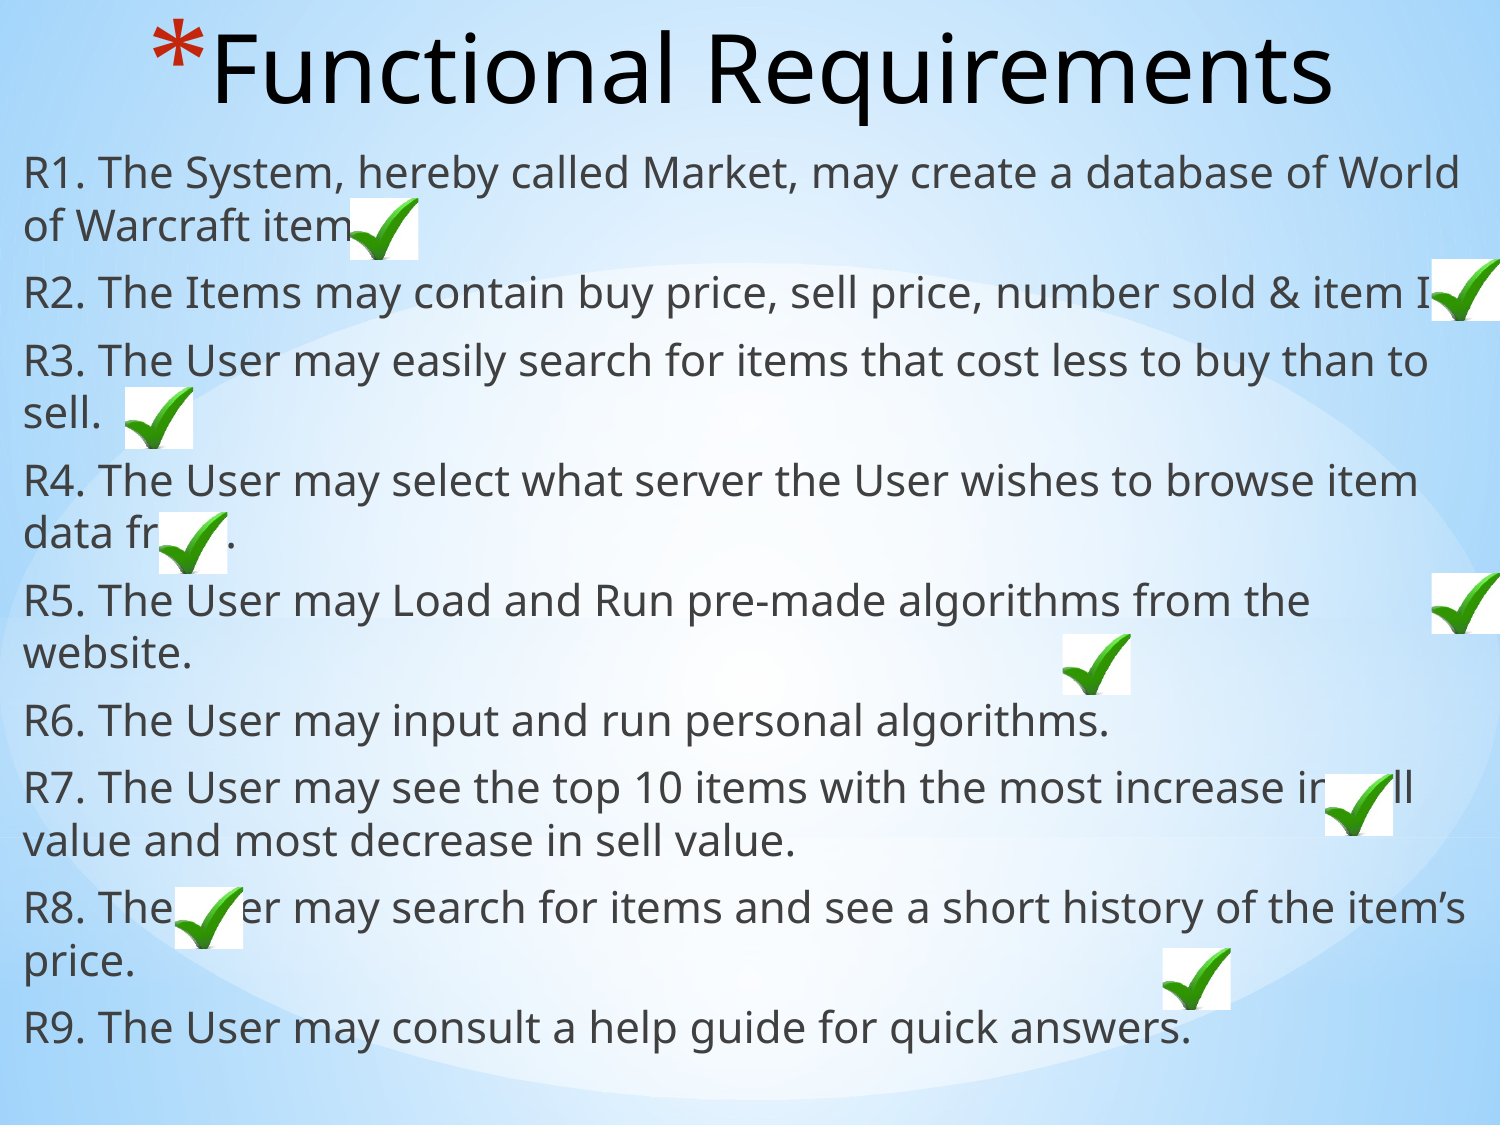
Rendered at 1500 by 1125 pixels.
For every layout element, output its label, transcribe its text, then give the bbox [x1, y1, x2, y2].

picture [1062, 633, 1131, 695]
picture [1431, 572, 1500, 635]
picture [124, 387, 194, 449]
picture [1431, 259, 1500, 321]
picture [1324, 774, 1394, 836]
picture [174, 887, 244, 949]
picture [158, 512, 228, 574]
title Functional Requirements [0, 0, 1350, 137]
picture [349, 198, 419, 260]
picture [1162, 948, 1231, 1010]
list R1. The System, hereby called Market, may create a database of World of Warcraft items. R2. The Items may contain buy price, sell price, number sold & item ID. R3. The User may easily search for items that cost less to buy than to sell. R4. The User may select what server the User wishes to browse item data from. R5. The User may Load and Run pre-made algorithms from the website. R6. The User may input and run personal algorithms. R7. The User may see the top 10 items with the most increase in sell value and most decrease in sell value. R8. The User may search for items and see a short history of the item’s price. R9. The User may consult a help guide for quick answers. [0, 137, 1500, 1125]
